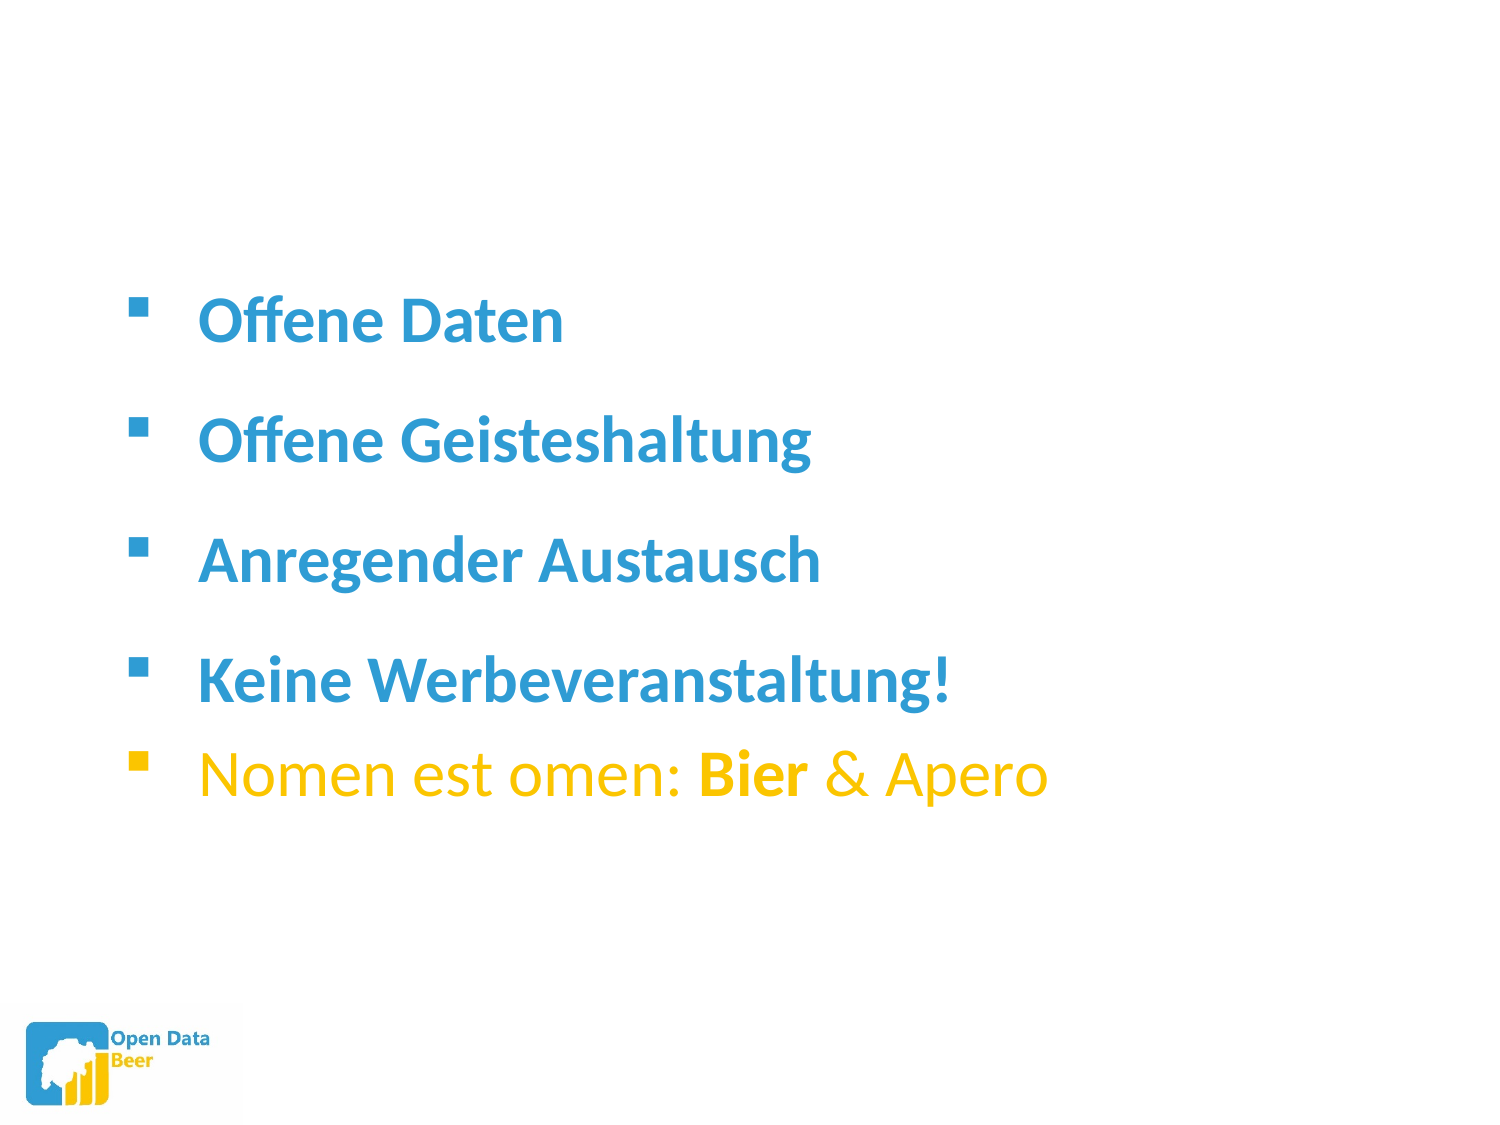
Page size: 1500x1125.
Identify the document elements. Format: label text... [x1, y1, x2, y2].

text_box Offene Daten Offene Geisteshaltung Anregender Austausch Keine Werbeveranstaltung! [108, 228, 1164, 722]
text_box Nomen est omen: Bier & Apero [108, 722, 1326, 818]
picture [0, 1003, 243, 1125]
